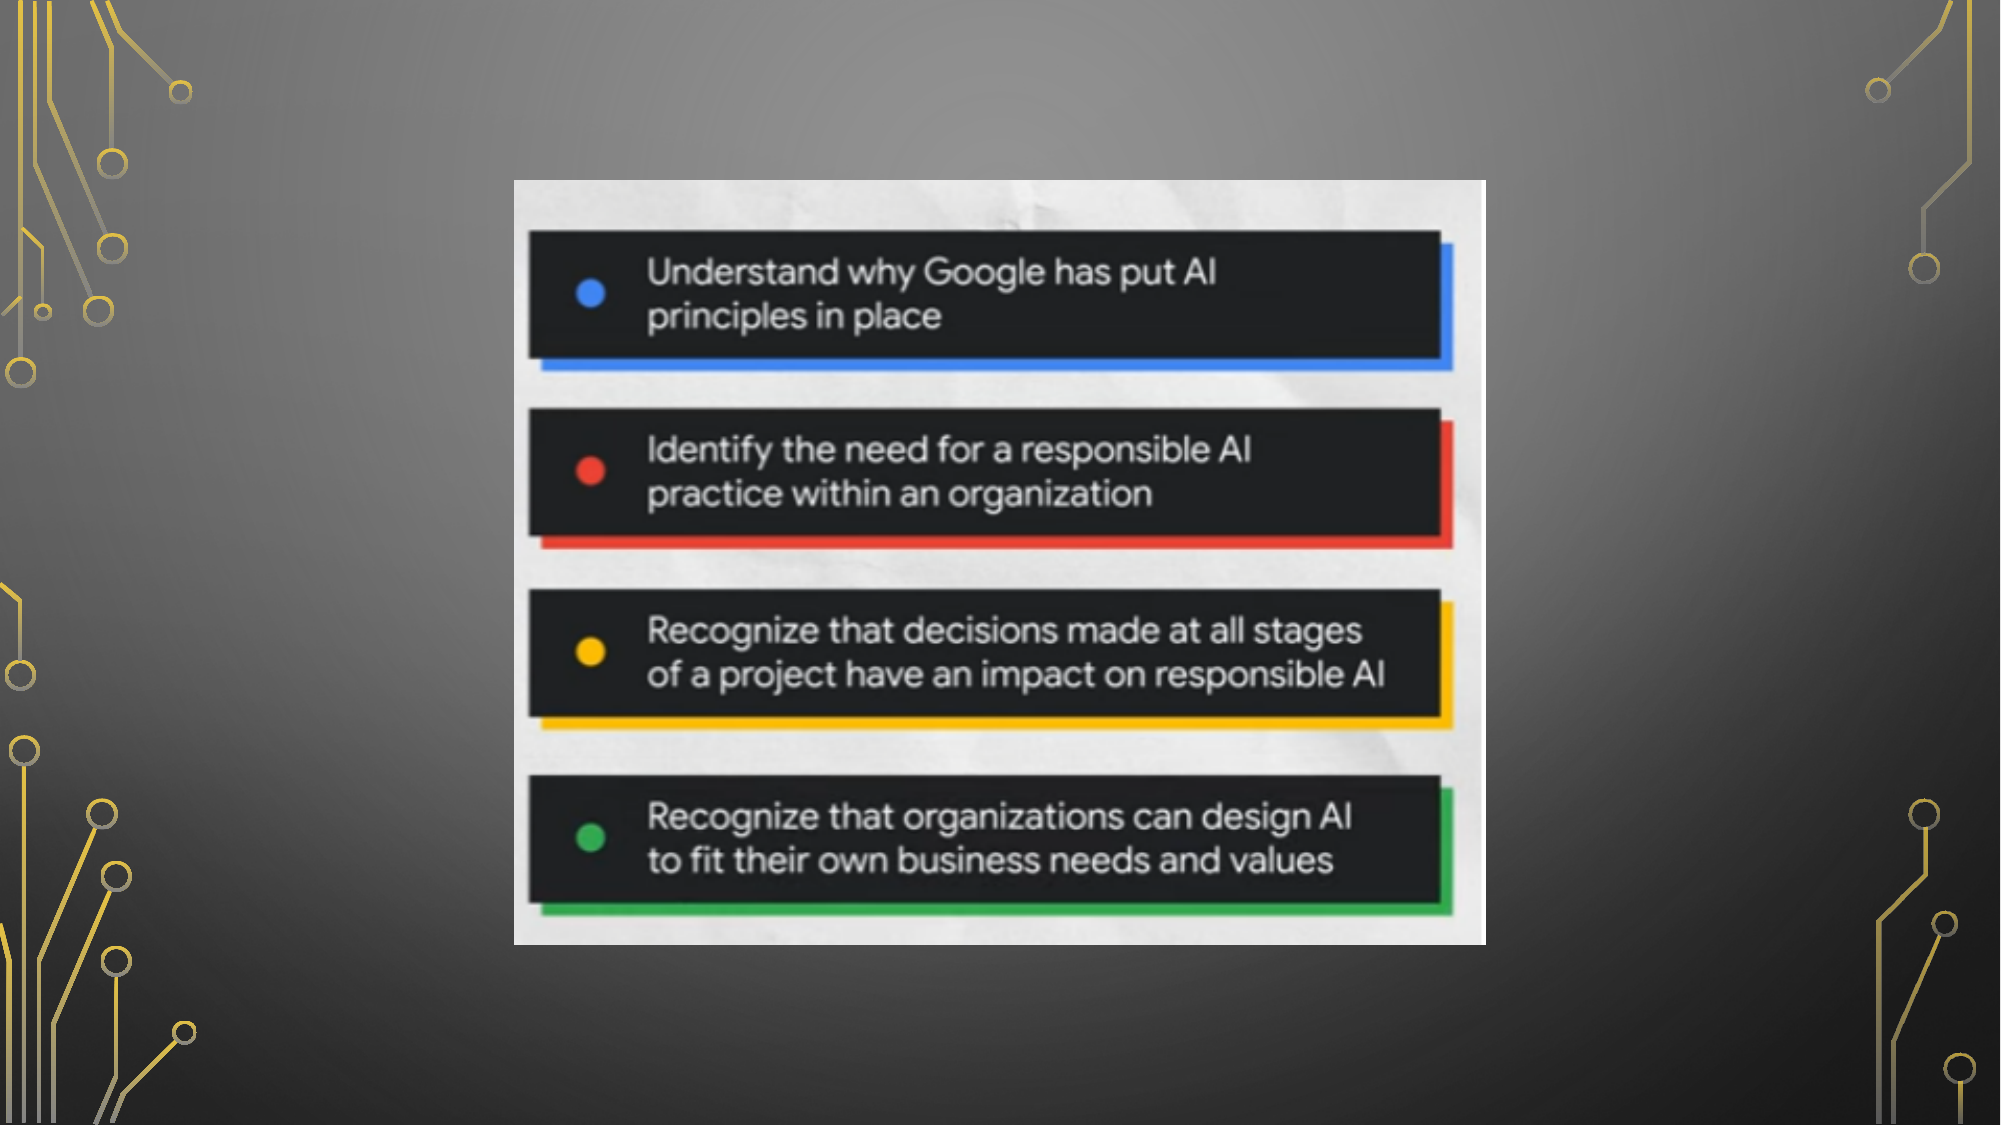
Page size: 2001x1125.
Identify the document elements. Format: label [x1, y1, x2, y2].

picture [514, 180, 1486, 945]
